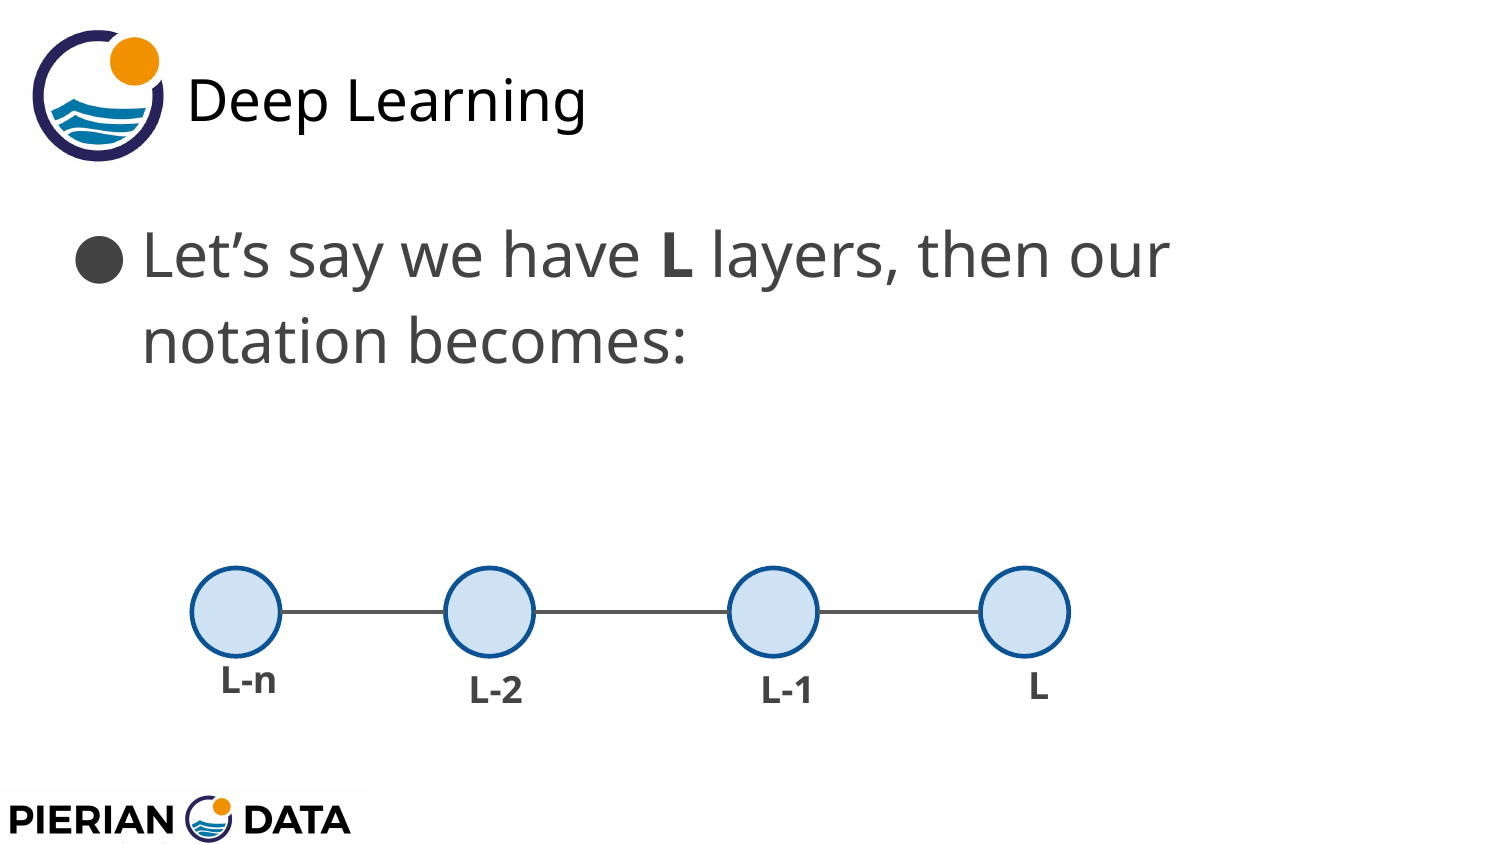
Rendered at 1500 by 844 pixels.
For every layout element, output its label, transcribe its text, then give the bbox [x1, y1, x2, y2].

picture [24, 24, 172, 167]
list L [1013, 646, 1231, 735]
list L-2 [453, 650, 671, 740]
picture [0, 787, 368, 844]
list L-1 [745, 650, 963, 740]
text_box [445, 567, 534, 650]
text_box [980, 567, 1069, 655]
text_box [729, 567, 818, 650]
list Let’s say we have L layers, then our notation becomes: [51, 189, 1449, 750]
text_box [191, 567, 281, 643]
title Deep Learning [176, 48, 1449, 143]
list L-n [204, 640, 423, 730]
